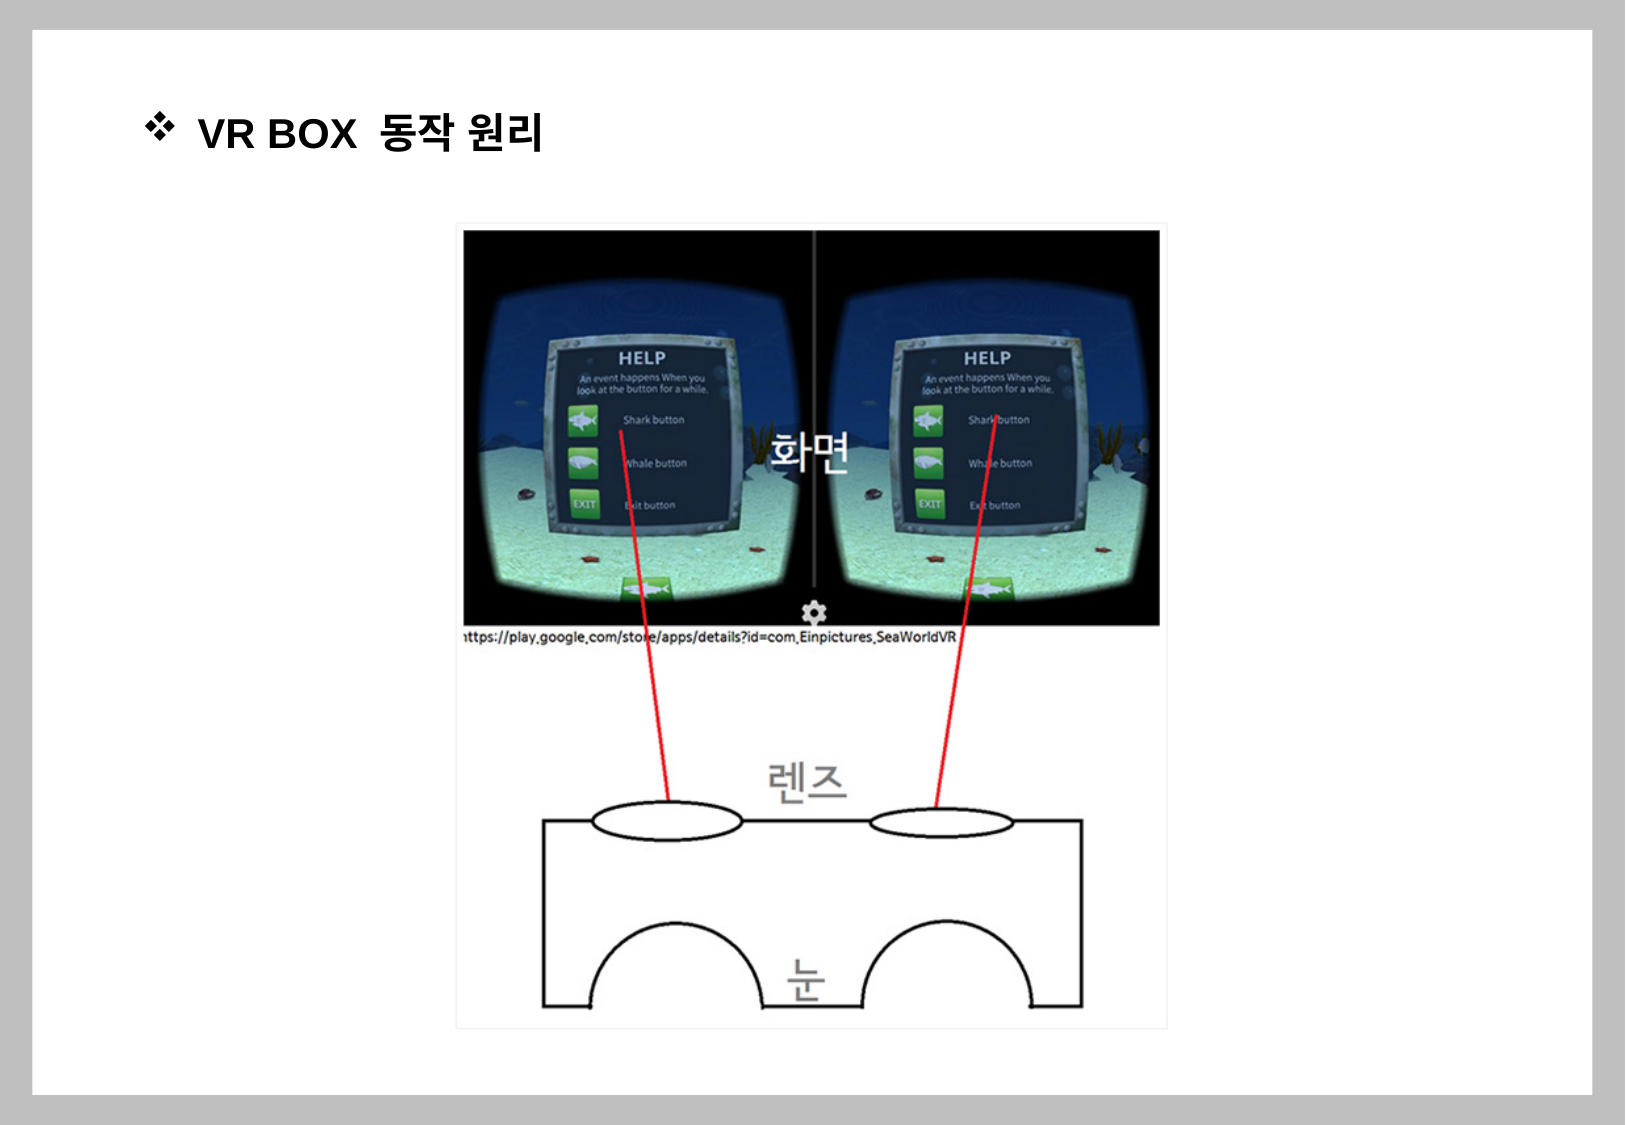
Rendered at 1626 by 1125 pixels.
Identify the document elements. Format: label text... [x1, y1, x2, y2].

text_box VR BOX 동작 원리 [126, 99, 560, 165]
picture [440, 212, 1185, 1045]
